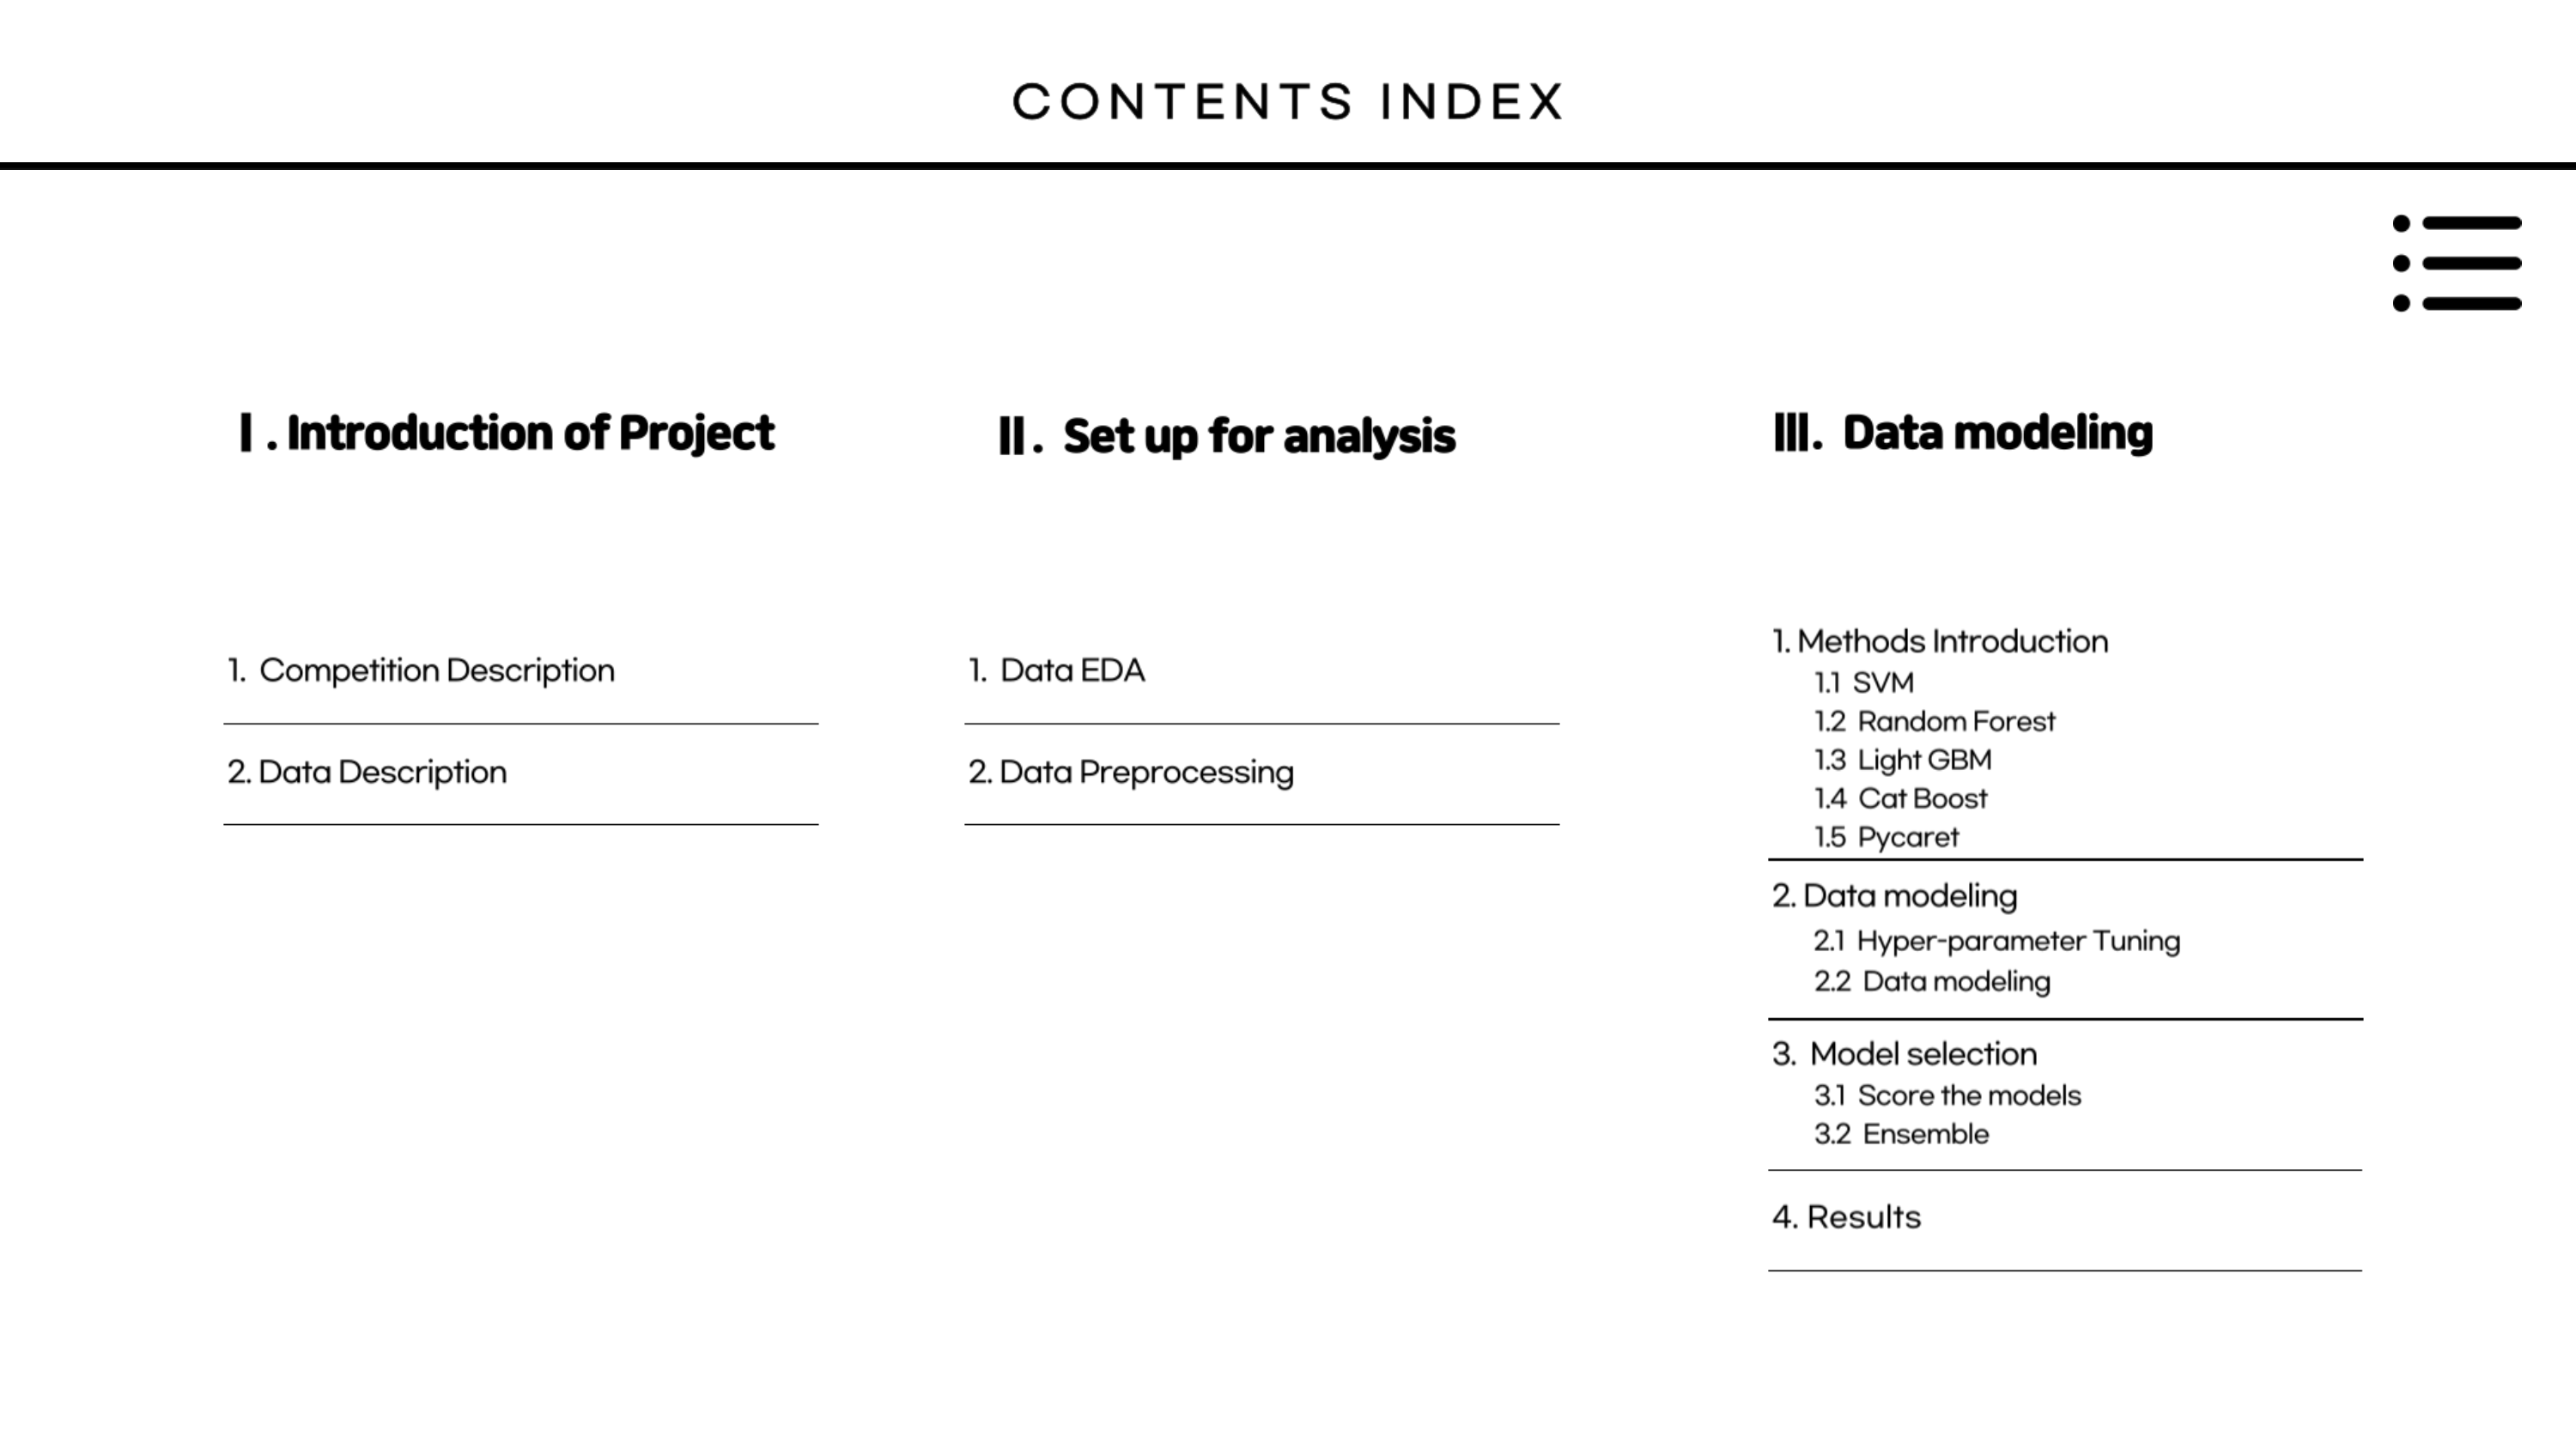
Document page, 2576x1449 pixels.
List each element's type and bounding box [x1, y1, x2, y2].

text_box [0, 162, 2576, 170]
picture [884, 71, 1584, 141]
text_box [2393, 199, 2522, 328]
picture [0, 298, 2576, 1449]
